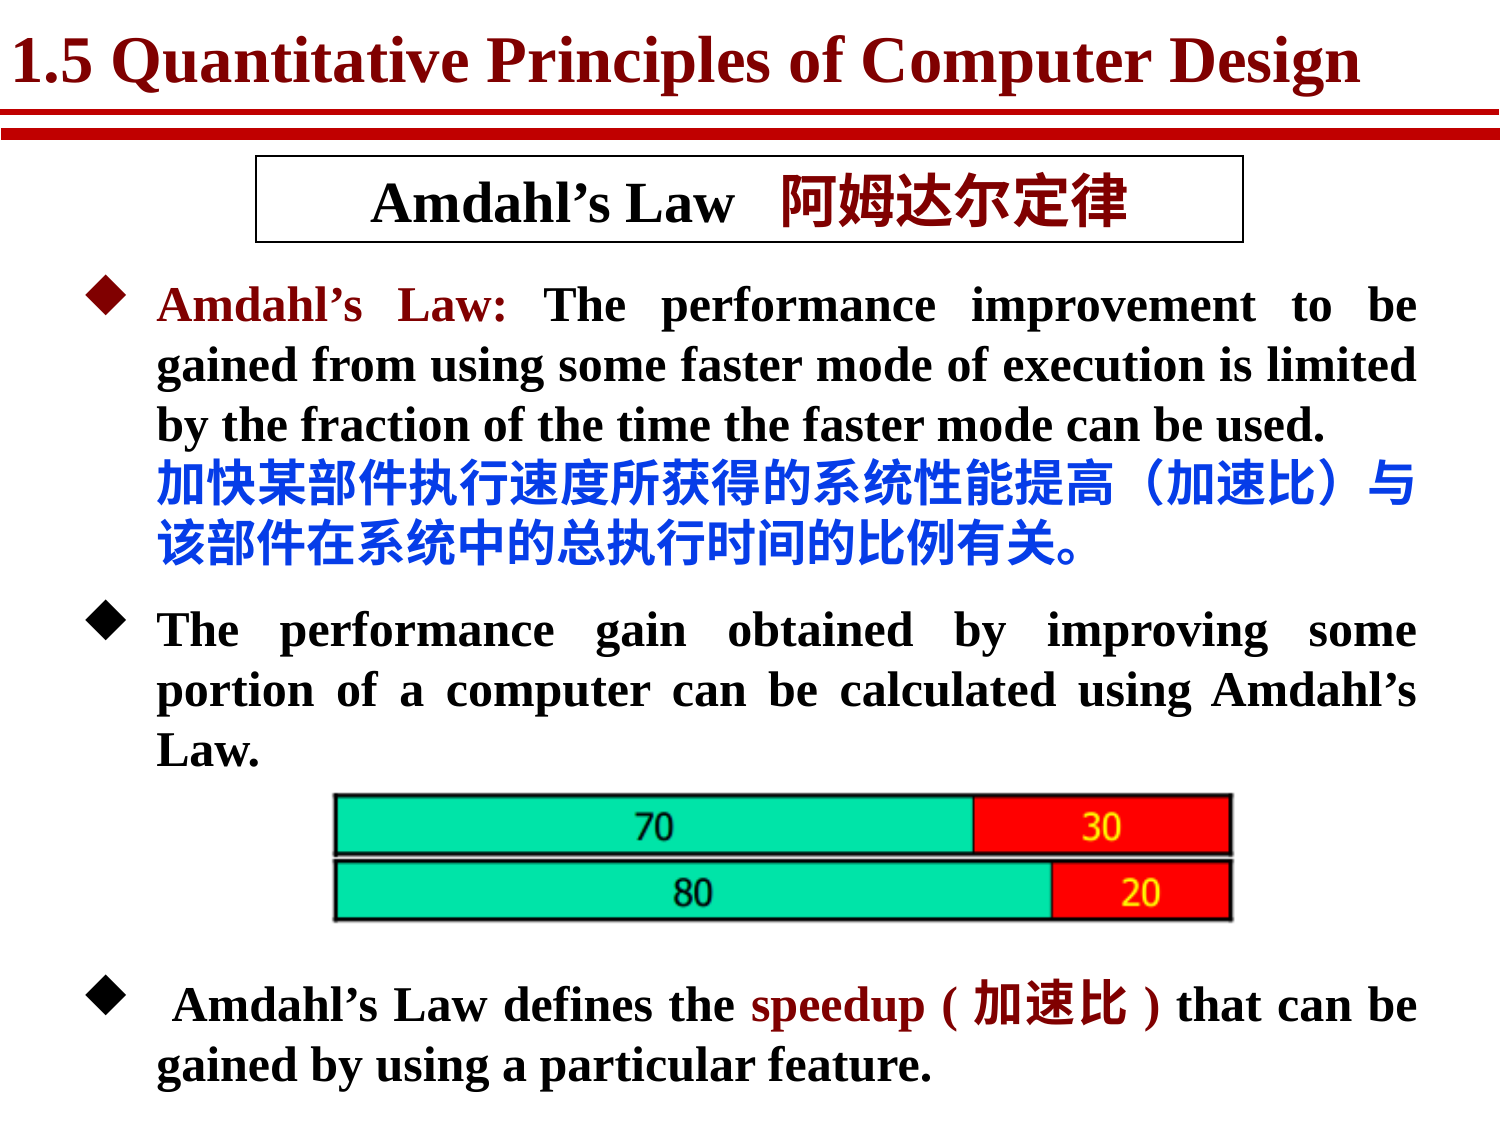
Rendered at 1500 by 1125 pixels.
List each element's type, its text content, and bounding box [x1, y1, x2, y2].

text_box Amdahl’s Law: The performance improvement to be gained from using some faster mode of execution is limited by the fraction of the time the faster mode can be used. 加快某部件执行速度所获得的系统性能提高（加速比）与该部件在系统中的总执行时间的比例有关。 The performance gain obtained by improving some portion of a computer can be calculated using Amdahl’s Law. Amdahl’s Law defines the speedup (加速比) that can be gained by using a particular feature. [66, 264, 1433, 1100]
picture [327, 786, 1242, 929]
title 1.5 Quantitative Principles of Computer Design [0, 23, 1411, 102]
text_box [0, 111, 1500, 135]
text_box Amdahl’s Law 阿姆达尔定律 [256, 156, 1243, 242]
